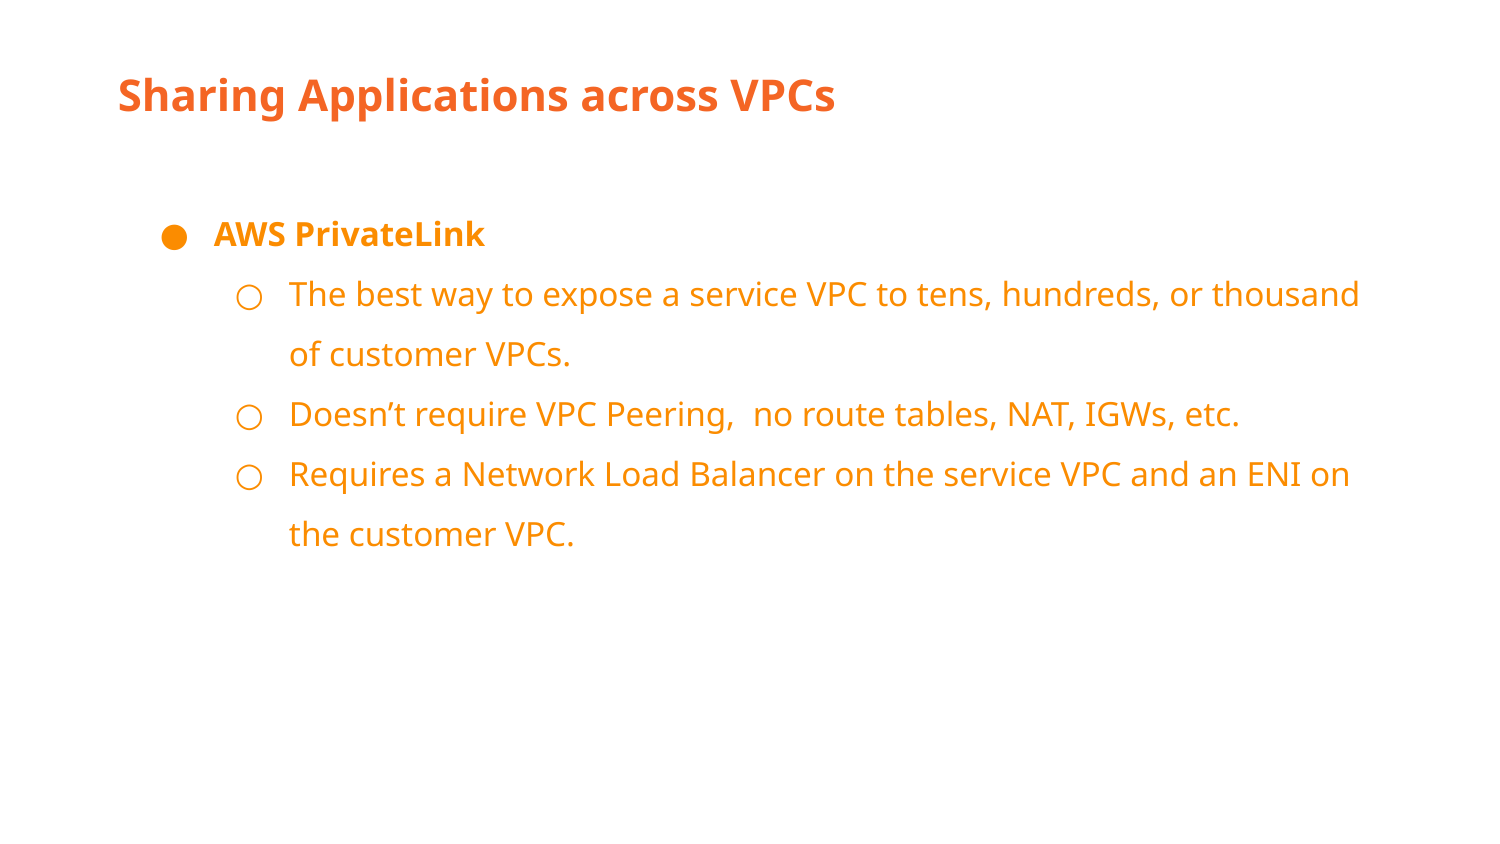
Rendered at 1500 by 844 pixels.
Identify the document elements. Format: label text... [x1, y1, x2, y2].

title Sharing Applications across VPCs [102, 52, 1327, 179]
title AWS PrivateLink The best way to expose a service VPC to tens, hundreds, or thousand of customer VPCs. Doesn’t require VPC Peering, no route tables, NAT, IGWs, etc. Requires a Network Load Balancer on the service VPC and an ENI on the customer VPC. [123, 178, 1412, 778]
